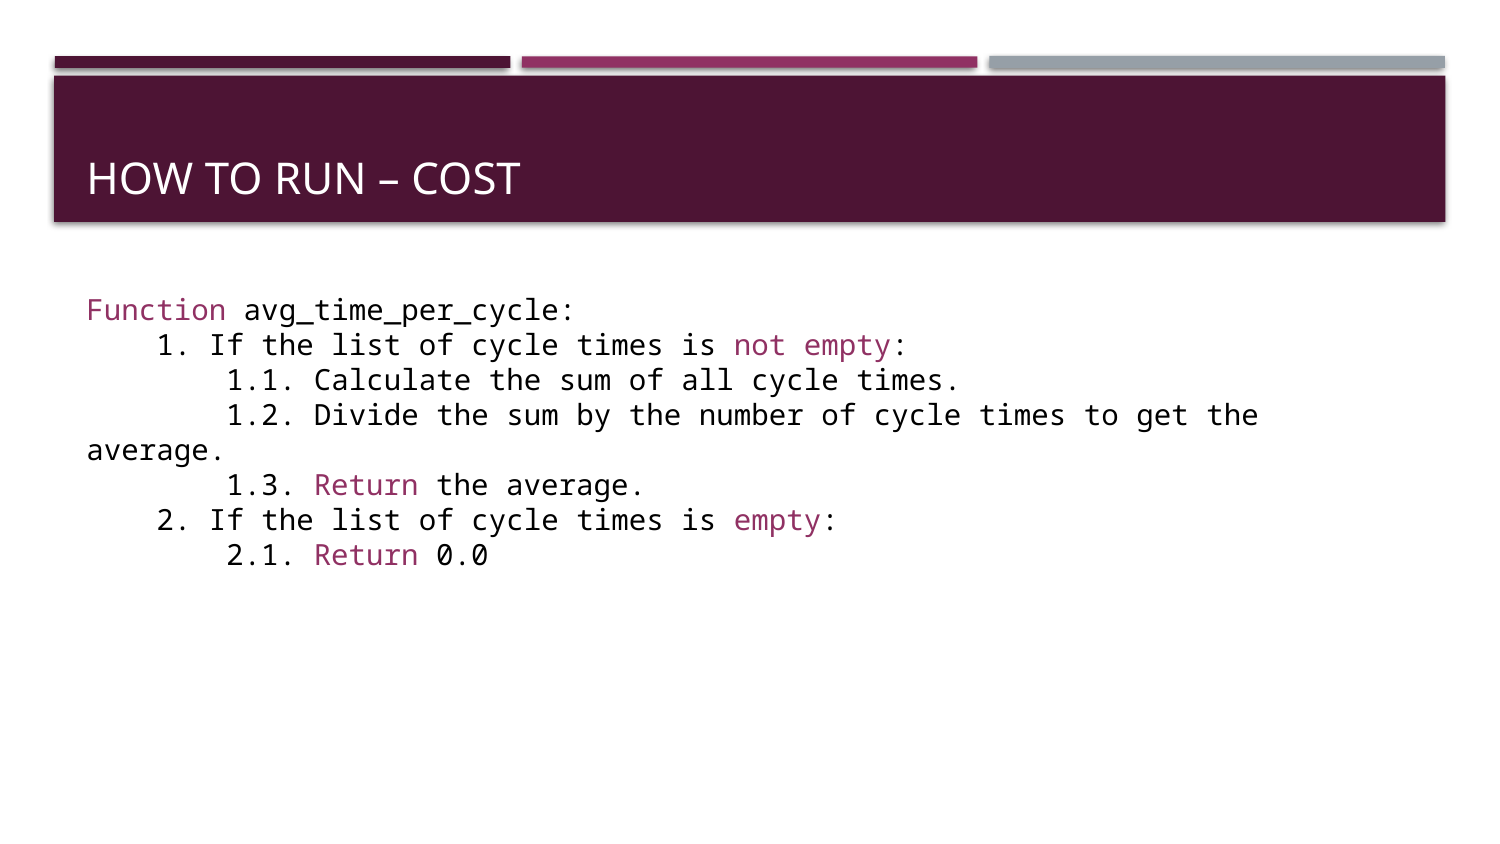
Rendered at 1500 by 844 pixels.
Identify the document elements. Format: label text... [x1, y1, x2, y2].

title HOW TO RUN – COST [71, 86, 1429, 212]
text_box Function avg_time_per_cycle: 1. If the list of cycle times is not empty: 1.1. Calculate the sum of all cycle times. 1.2. Divide the sum by the number of cycle times to get the average. 1.3. Return the average. 2. If the list of cycle times is empty: 2.1. Return 0.0 [71, 284, 1353, 579]
